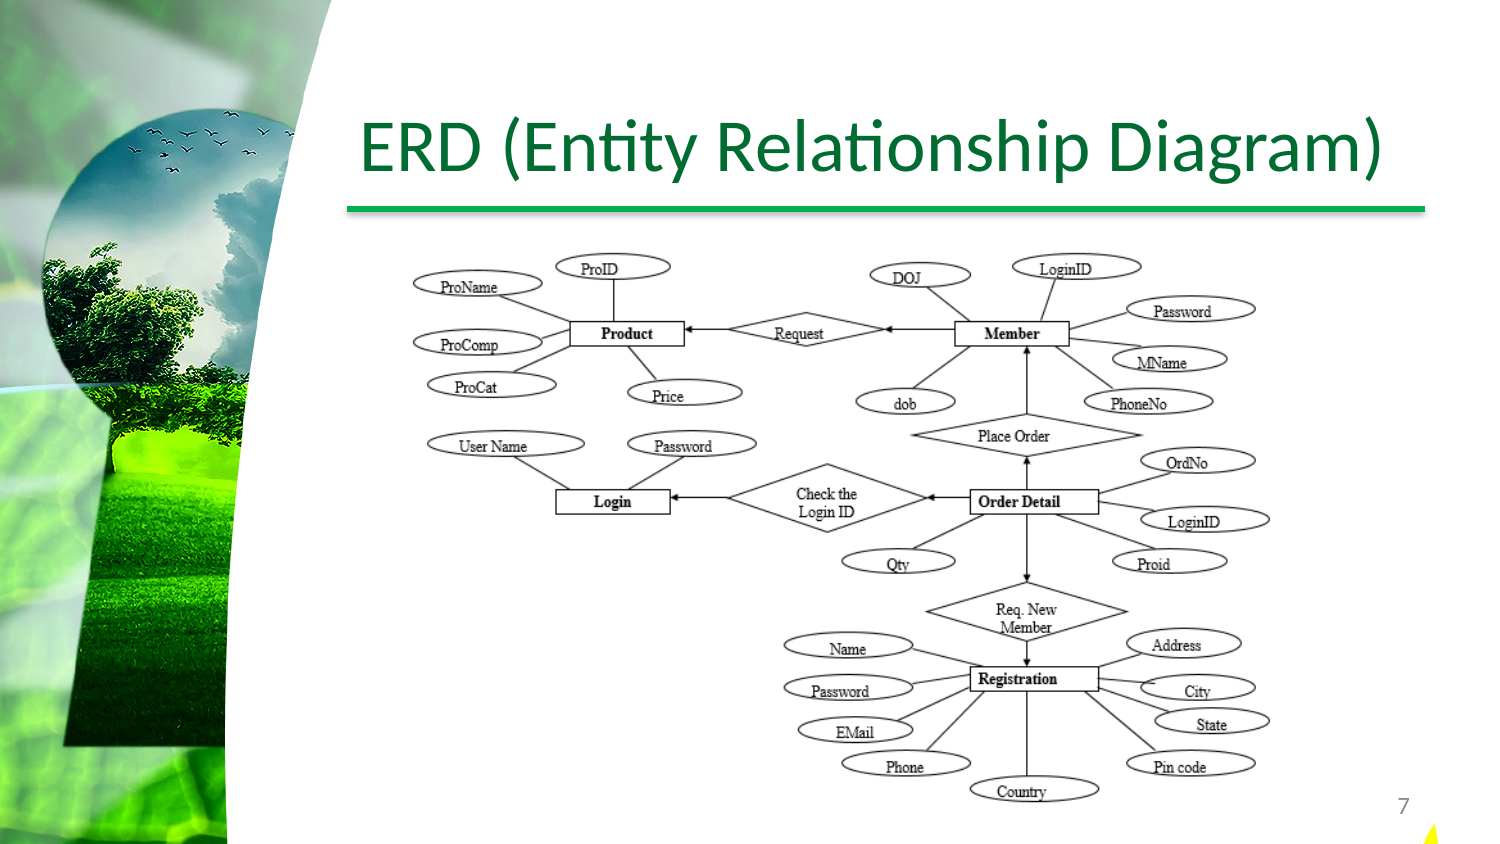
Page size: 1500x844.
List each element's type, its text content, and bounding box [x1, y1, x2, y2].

title ERD (Entity Relationship Diagram) [344, 72, 1423, 208]
picture [0, 0, 1500, 844]
slide_number 7 [1296, 782, 1425, 827]
